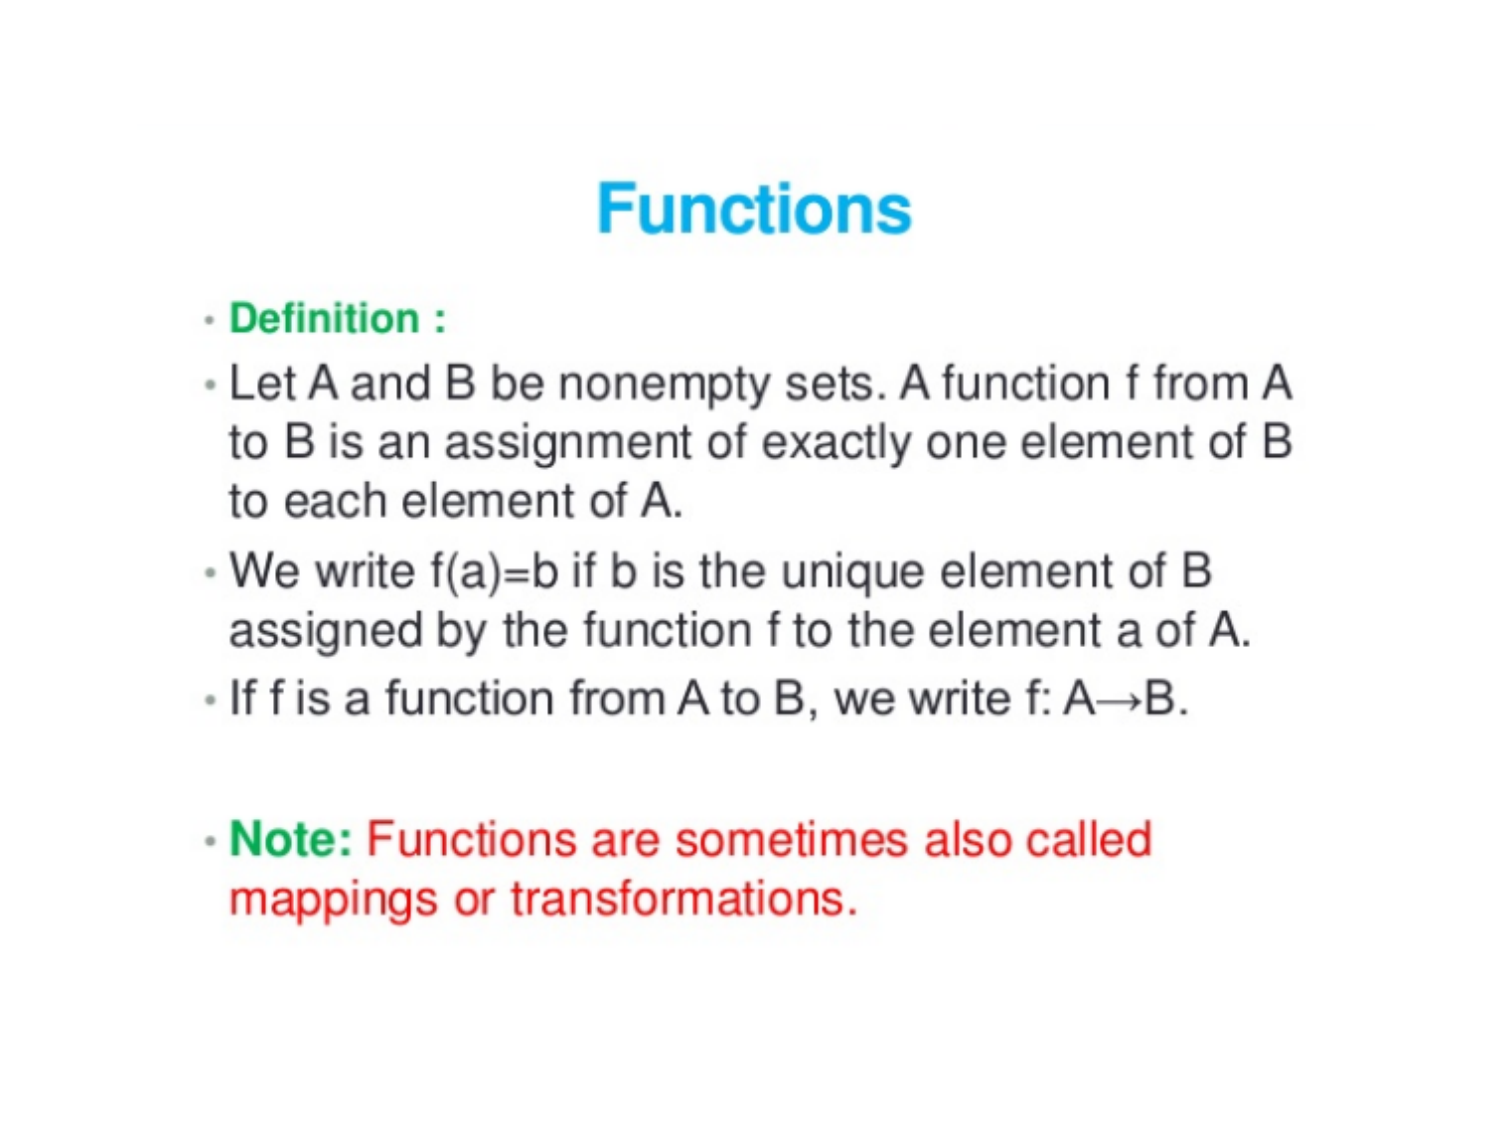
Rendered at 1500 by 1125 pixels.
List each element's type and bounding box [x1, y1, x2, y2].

picture [137, 124, 1375, 993]
